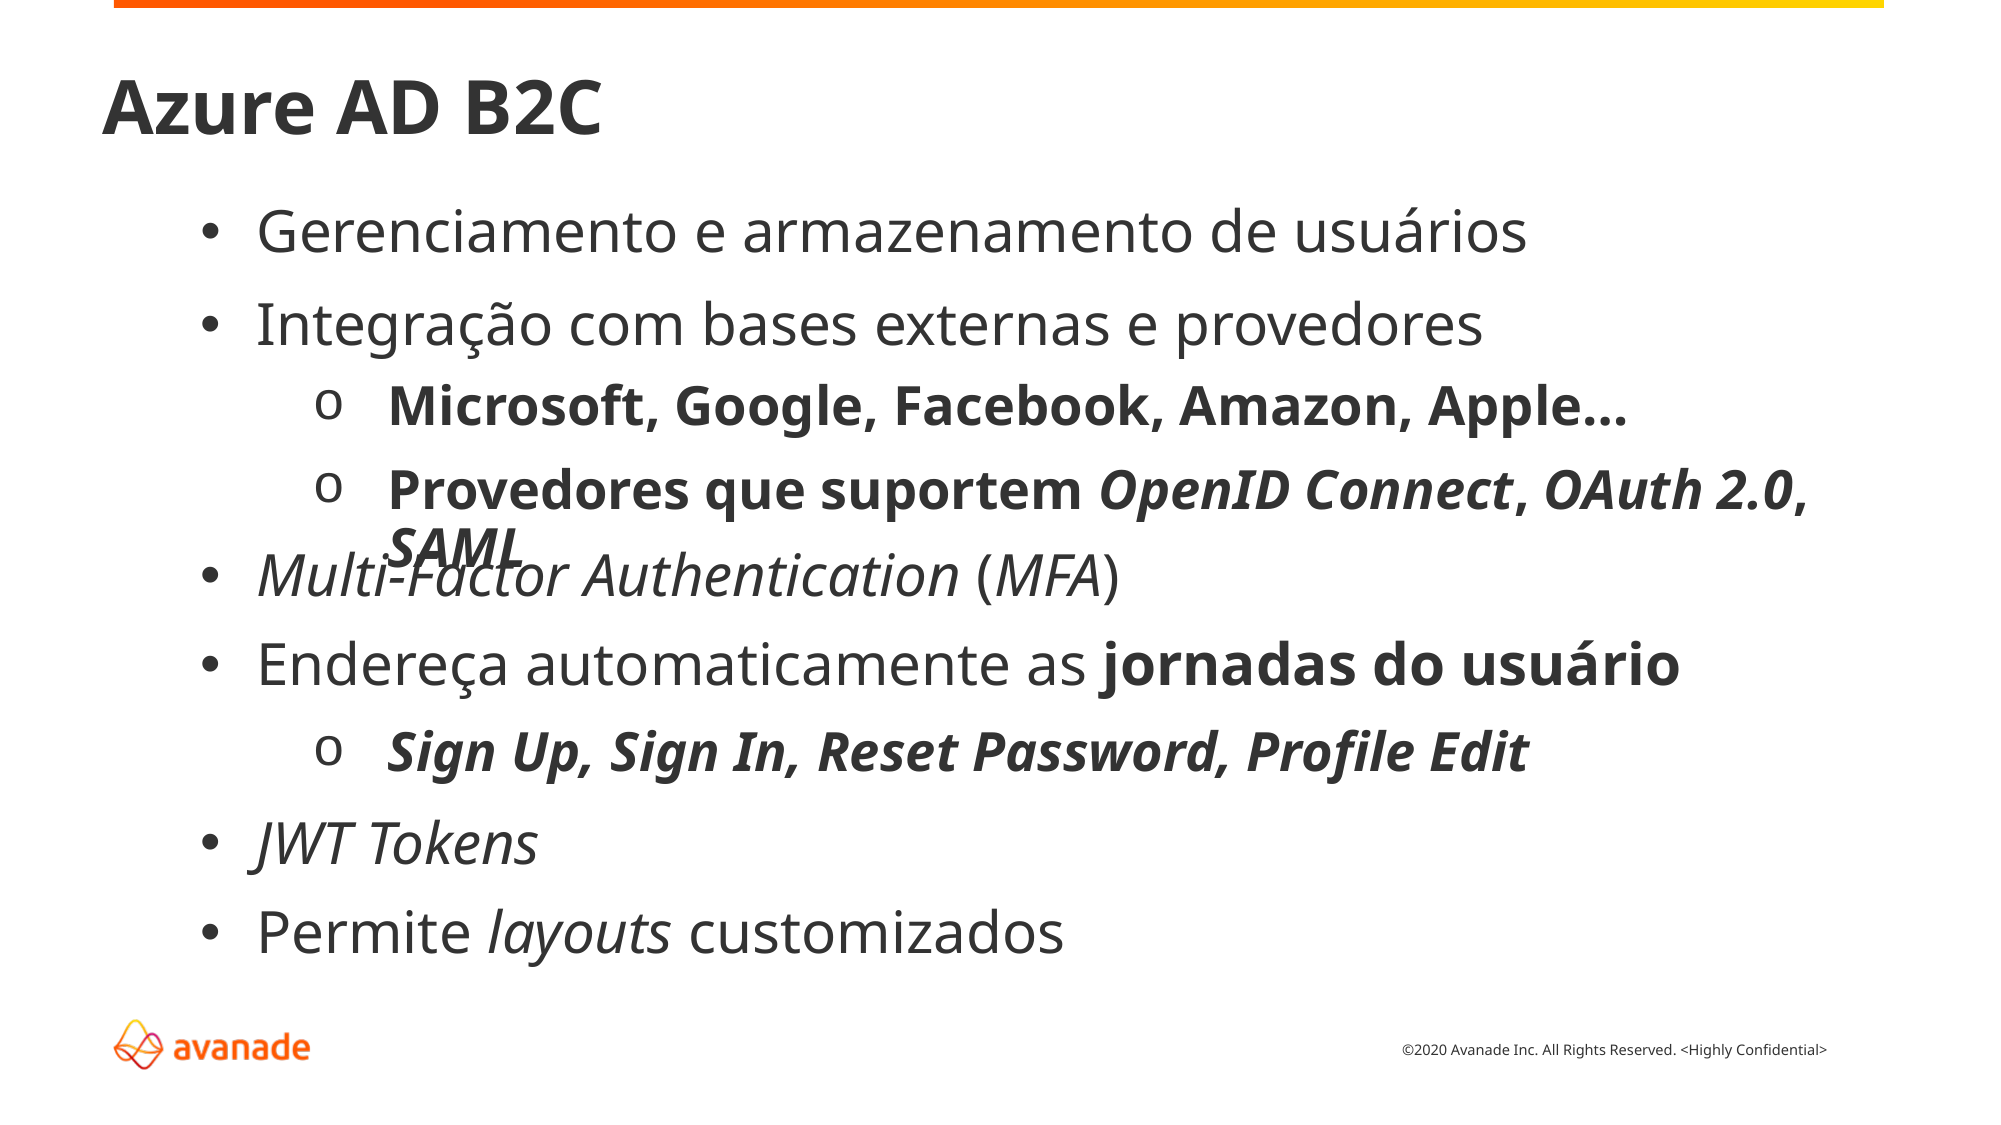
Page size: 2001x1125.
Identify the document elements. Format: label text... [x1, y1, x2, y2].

text_box Endereça automaticamente as jornadas do usuário [185, 627, 1911, 707]
text_box Microsoft, Google, Facebook, Amazon, Apple… [185, 371, 1911, 450]
text_box Azure AD B2C [87, 62, 1813, 162]
text_box Sign Up, Sign In, Reset Password, Profile Edit [185, 717, 1911, 796]
list Gerenciamento e armazenamento de usuários [185, 194, 1911, 274]
text_box Provedores que suportem OpenID Connect, OAuth 2.0, SAML [185, 454, 1911, 534]
picture [93, 999, 339, 1090]
text_box Permite layouts customizados [185, 895, 1911, 975]
text_box Multi-Factor Authentication (MFA) [185, 538, 1911, 618]
text_box Integração com bases externas e provedores [185, 287, 1911, 367]
text_box JWT Tokens [185, 806, 1911, 885]
